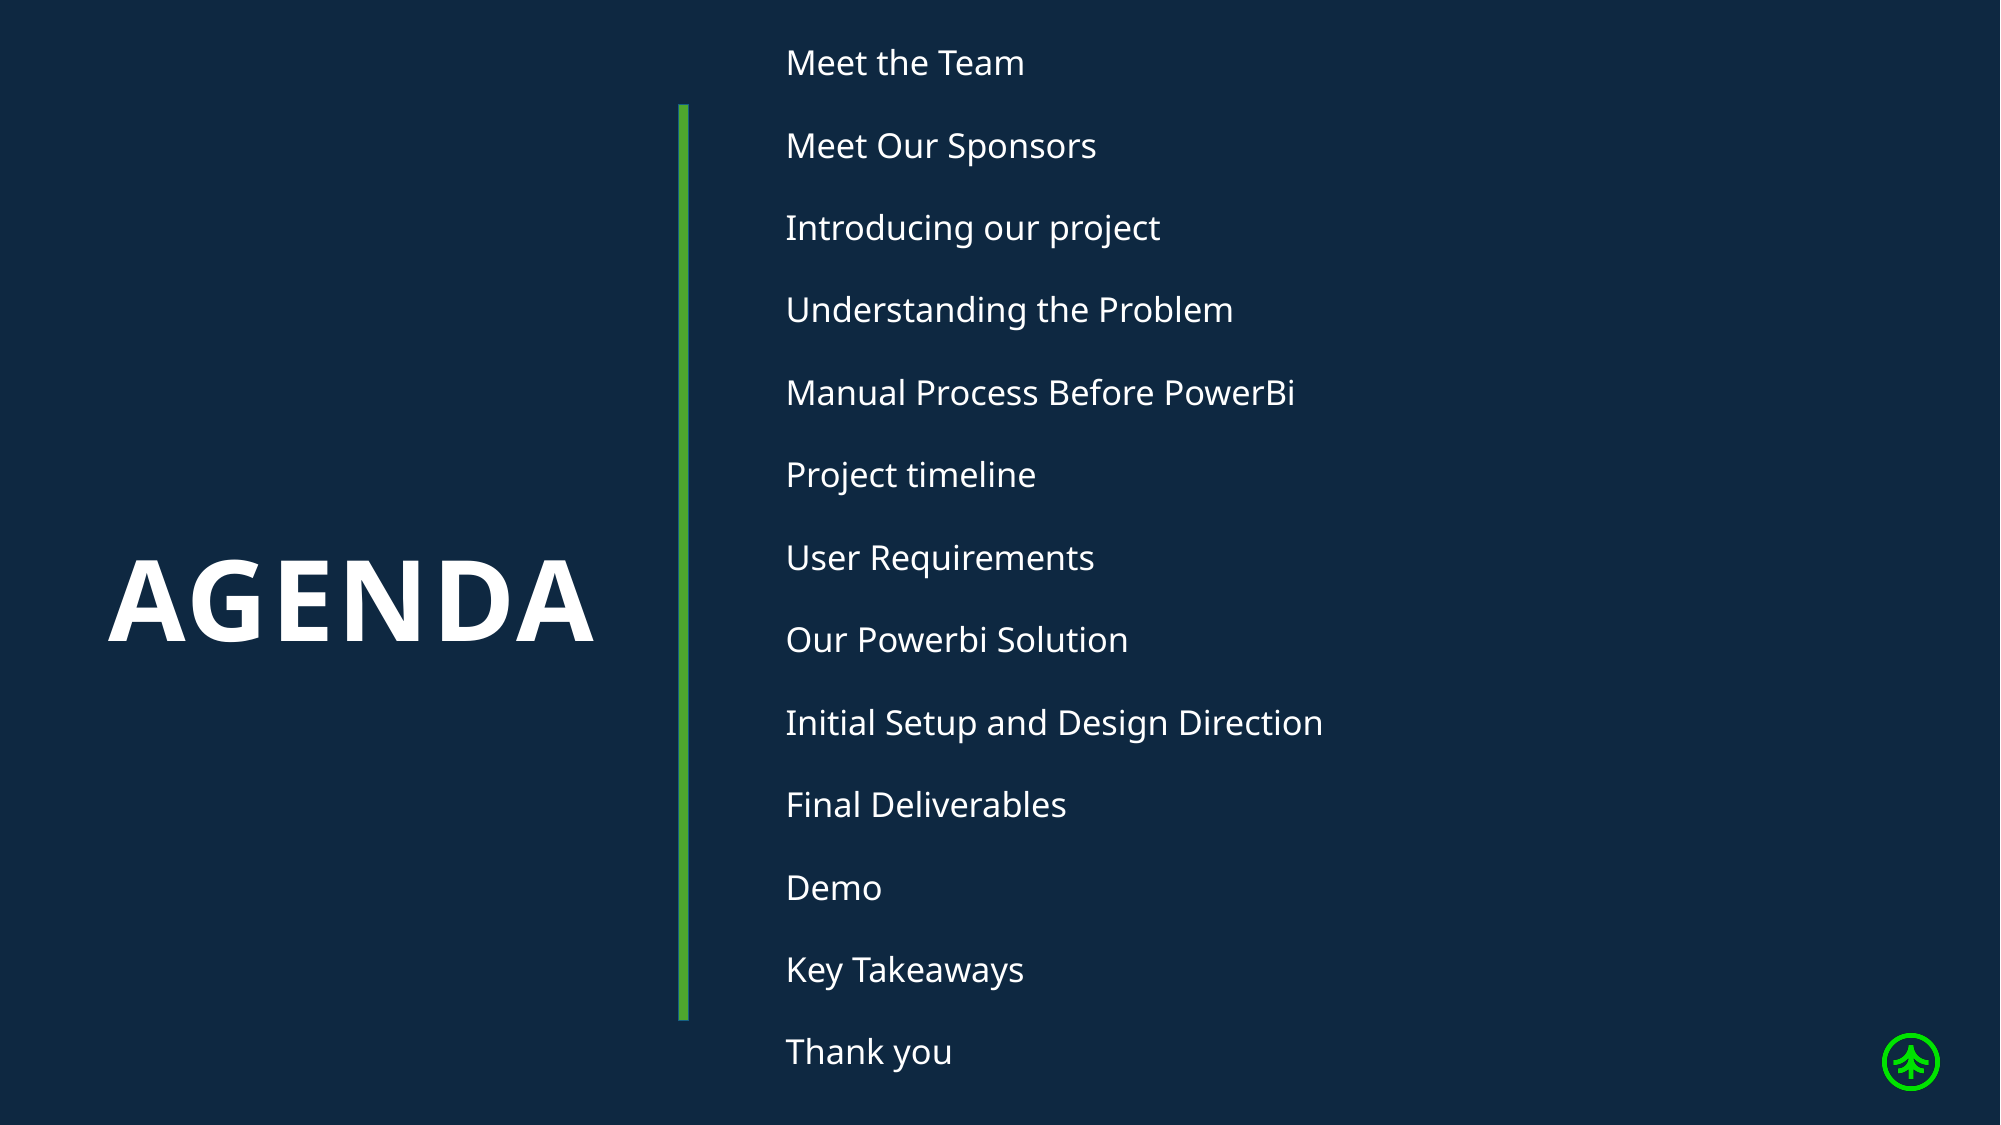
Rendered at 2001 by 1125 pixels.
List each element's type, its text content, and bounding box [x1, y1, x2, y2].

text_box Meet the Team Meet Our Sponsors Introducing our project Understanding the Problem Manual Process Before PowerBi Project timeline User Requirements Our Powerbi Solution Initial Setup and Design Direction Final Deliverables Demo Key Takeaways Thank you [762, 0, 1738, 1125]
picture [1875, 1026, 1947, 1098]
text_box [678, 104, 689, 1021]
text_box AGENDA [74, 517, 629, 664]
